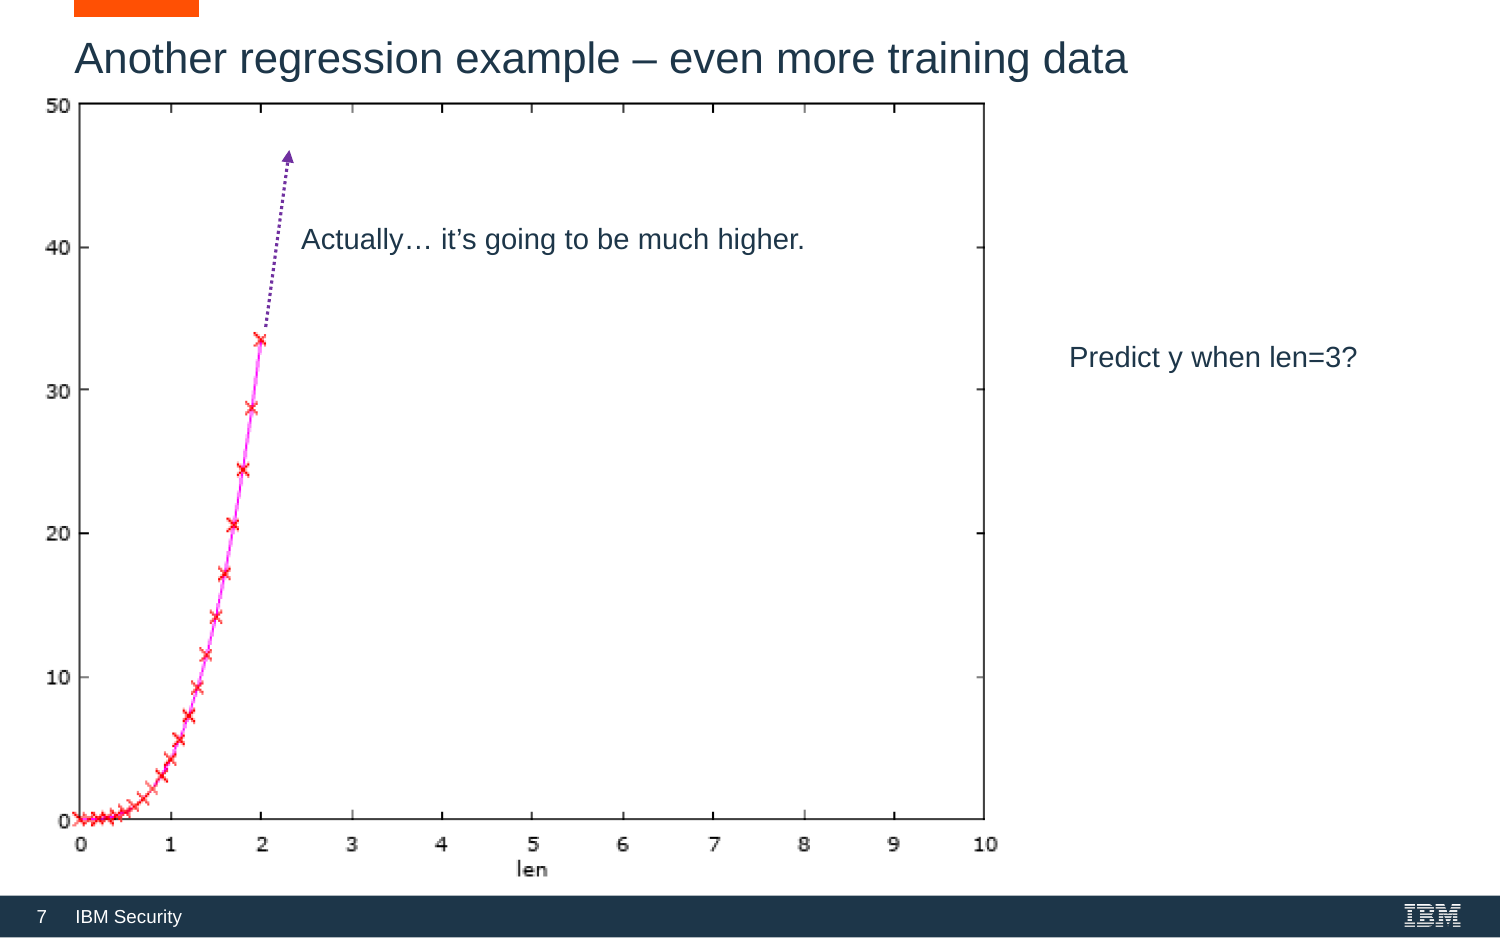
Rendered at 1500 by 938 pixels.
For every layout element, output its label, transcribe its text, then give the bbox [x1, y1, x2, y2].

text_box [265, 149, 290, 327]
picture [1404, 904, 1462, 927]
text_box Predict y when len=3? [1069, 338, 1359, 374]
list Another regression example – even more training data [74, 36, 1425, 94]
picture [41, 90, 1010, 889]
